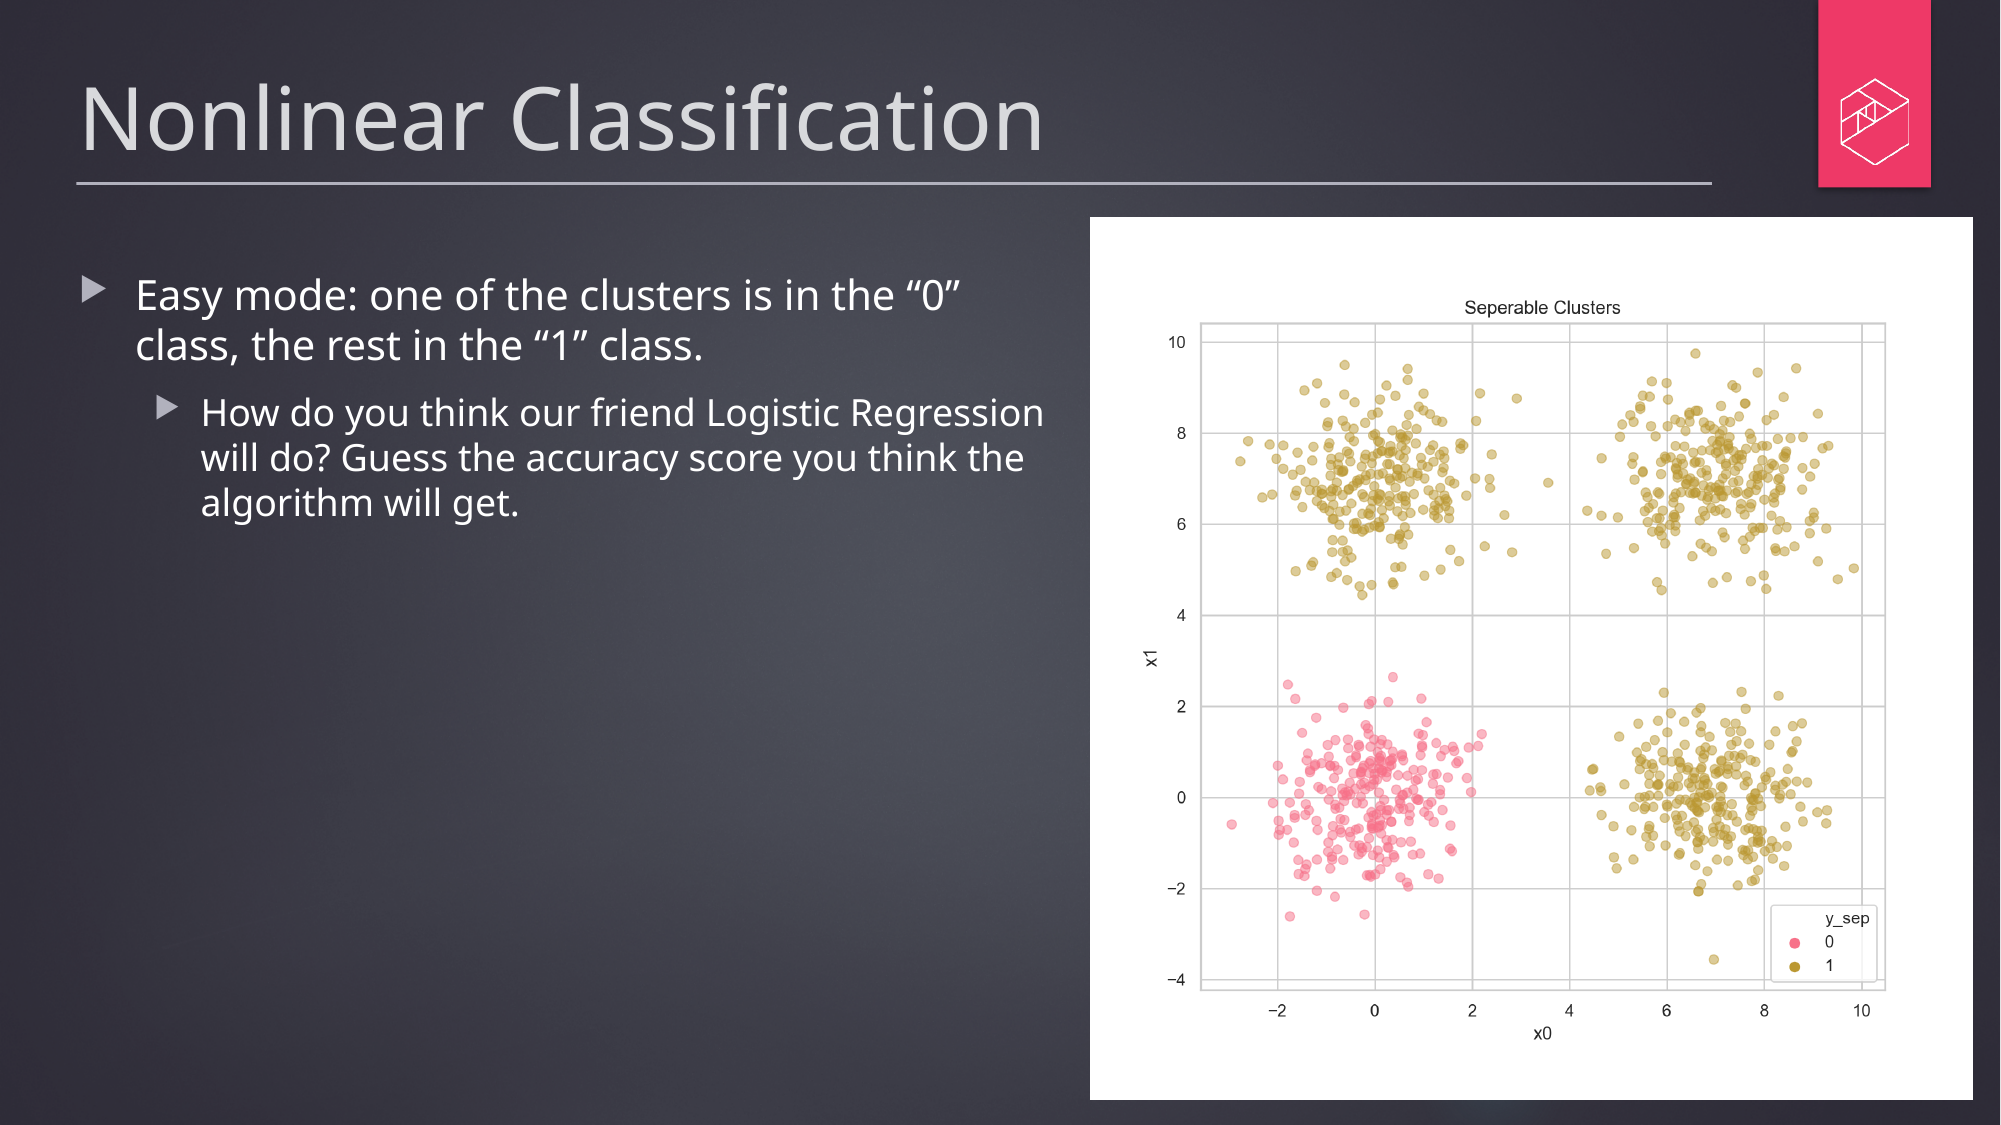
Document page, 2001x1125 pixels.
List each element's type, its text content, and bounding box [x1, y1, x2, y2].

title Nonlinear Classification [63, 55, 1649, 218]
list Easy mode: one of the clusters is in the “0” class, the rest in the “1” class. How do you think our friend Logistic Regression will do? Guess the accuracy score you think the algorithm will get. [63, 260, 1084, 950]
picture [1089, 216, 1973, 1125]
